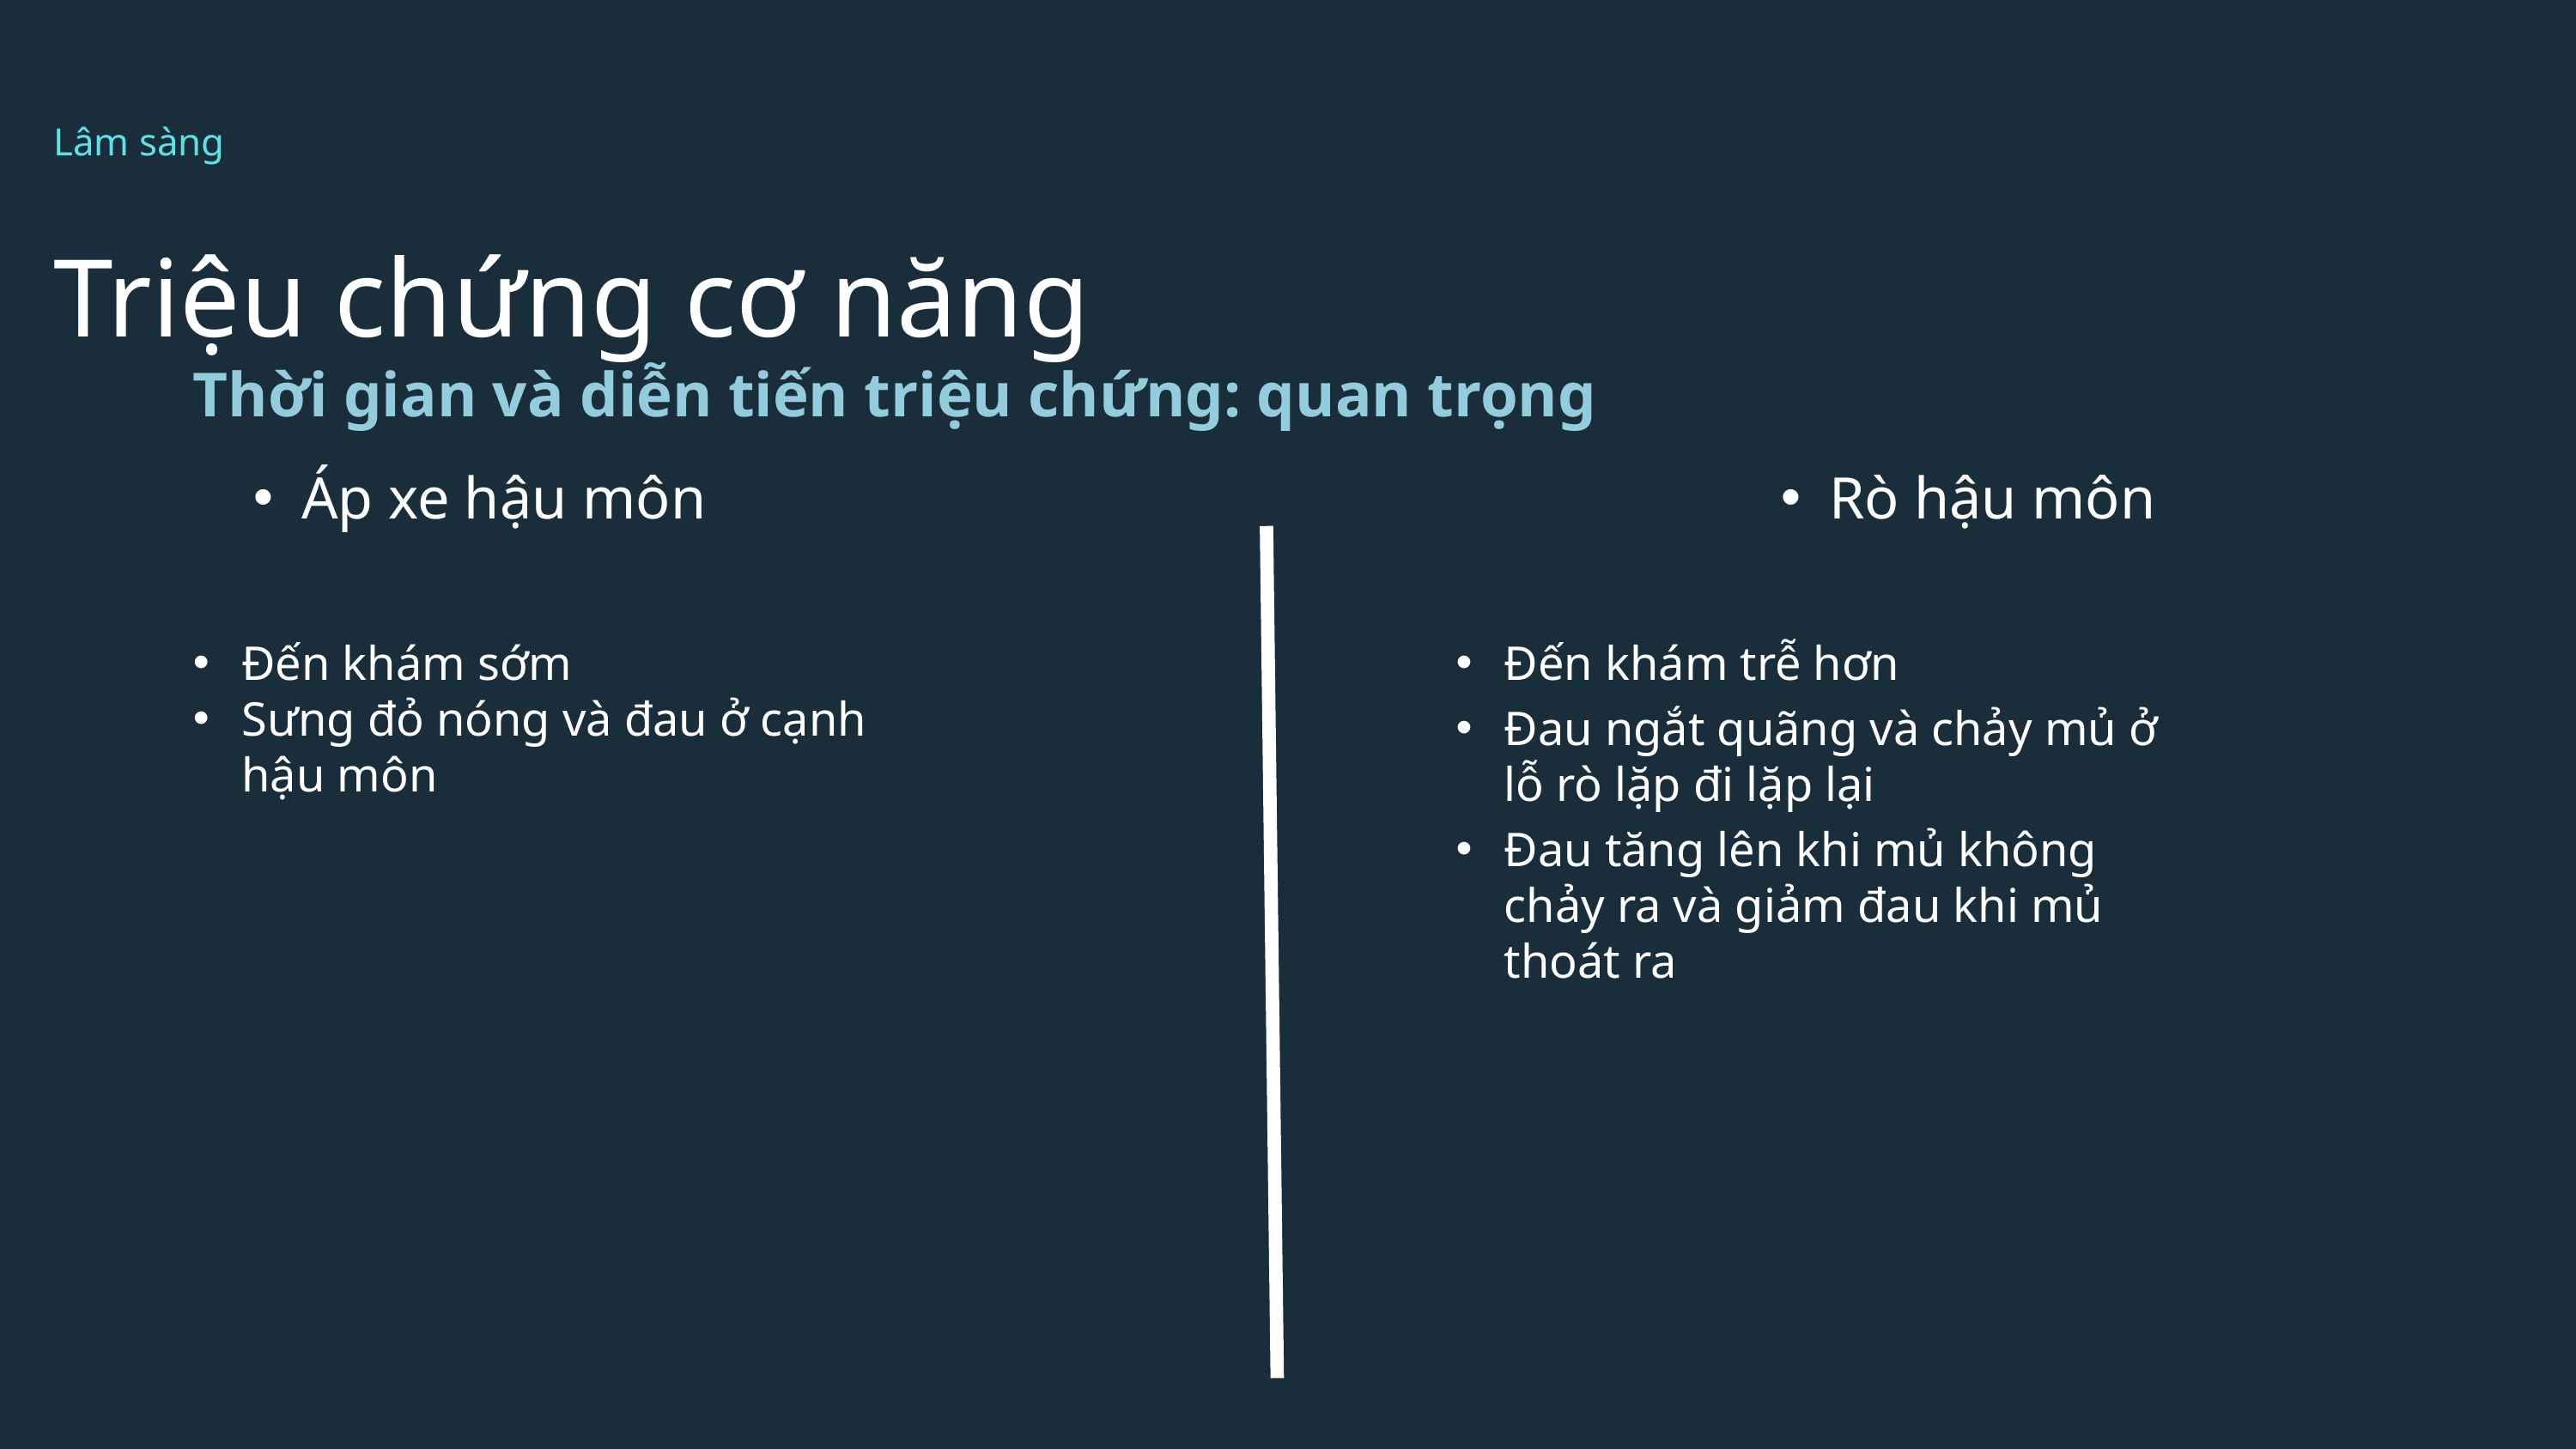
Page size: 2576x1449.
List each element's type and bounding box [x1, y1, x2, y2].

text_box [0, 0, 2576, 1449]
